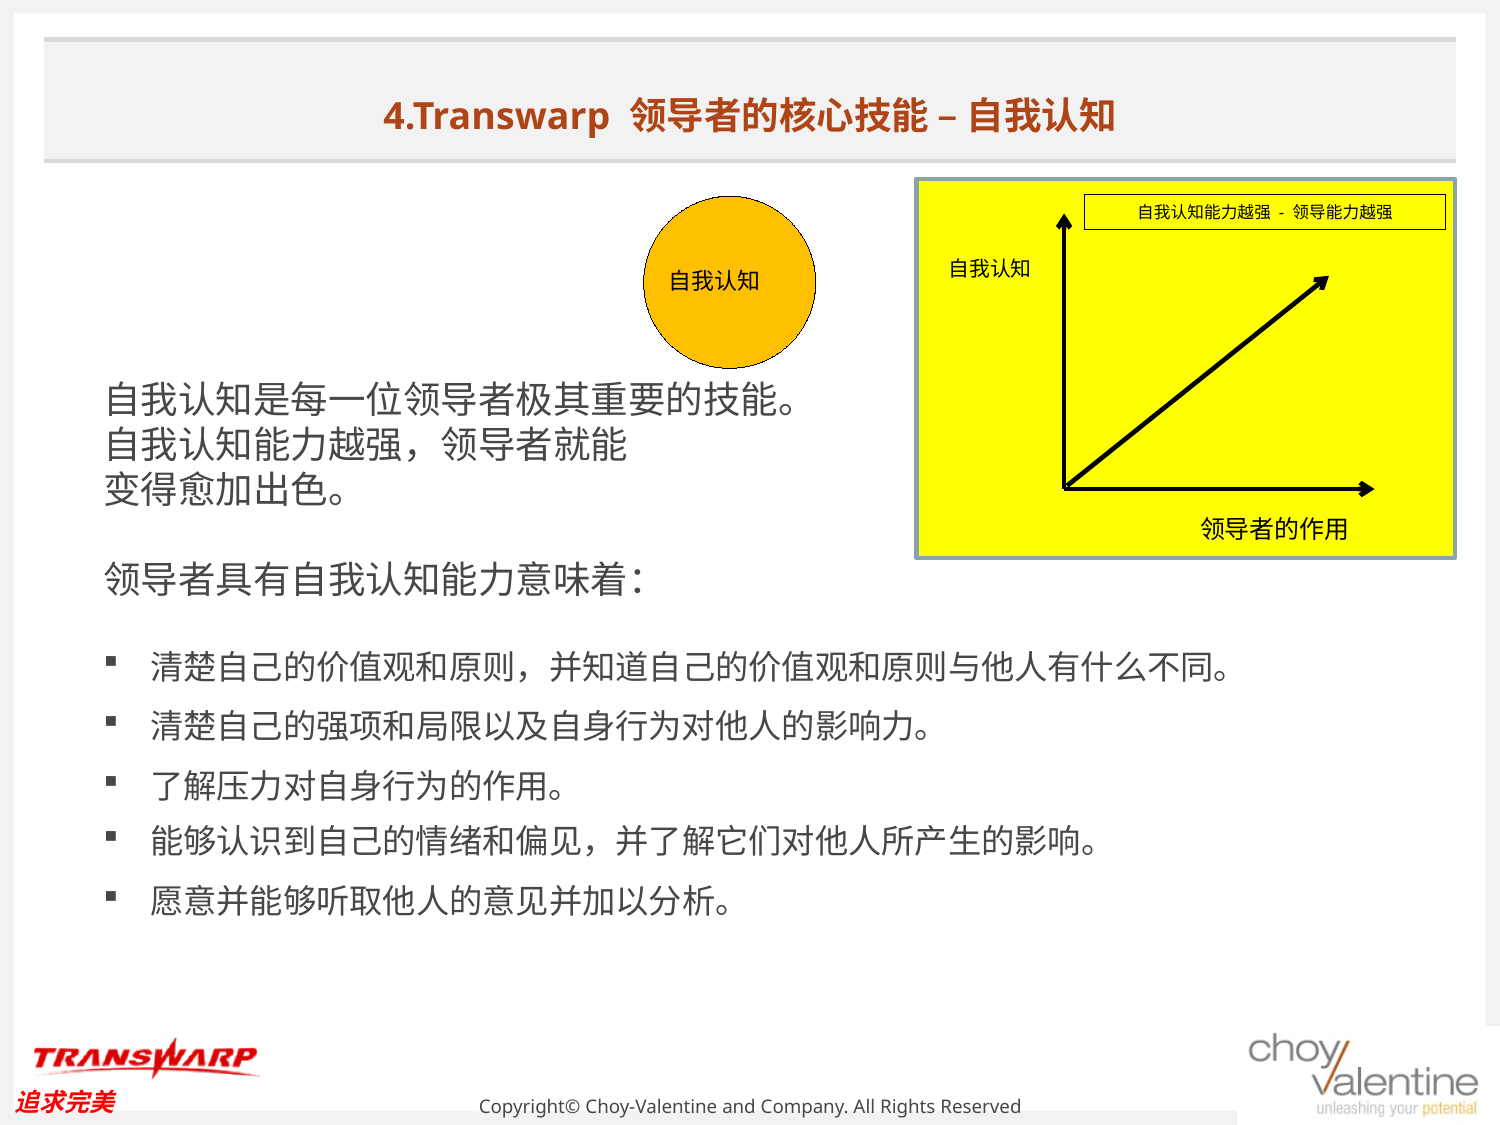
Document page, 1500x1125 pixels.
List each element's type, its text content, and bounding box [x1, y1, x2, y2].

title 4.Transwarp 领导者的核心技能 – 自我认知 [49, 44, 1451, 163]
picture [0, 0, 1500, 1125]
text_box 自我认知是每一位领导者极其重要的技能。 自我认知能力越强，领导者就能 变得愈加出色。 领导者具有自我认知能力意味着： 清楚自己的价值观和原则，并知道自己的价值观和原则与他人有什么不同。 清楚自己的强项和局限以及自身行为对他人的影响力。 了解压力对自身行为的作用。 能够认识到自己的情绪和偏见，并了解它们对他人所产生的影响。 愿意并能够听取他人的意见并加以分析。 [88, 368, 1474, 1088]
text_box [0, 1033, 331, 1125]
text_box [916, 178, 1455, 559]
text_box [631, 195, 822, 369]
